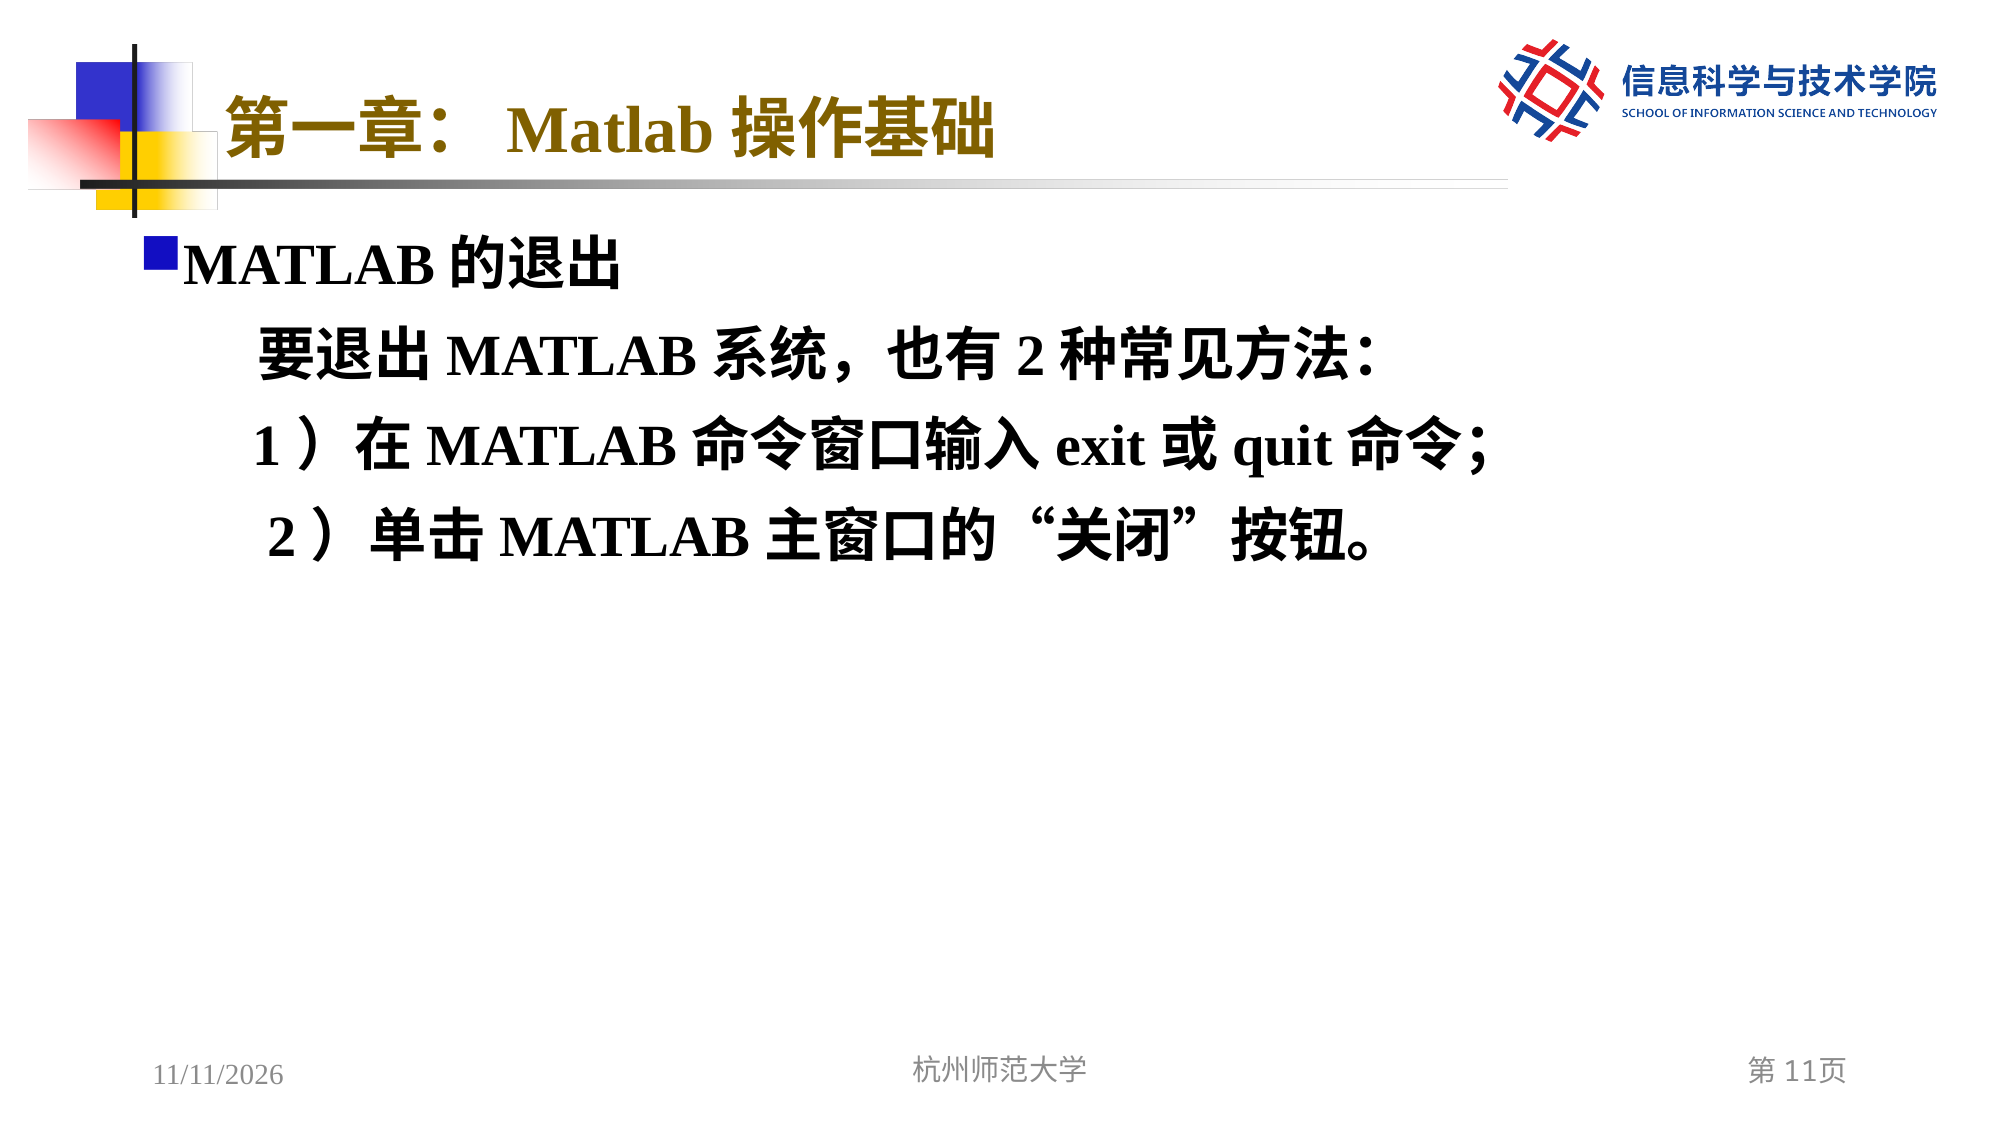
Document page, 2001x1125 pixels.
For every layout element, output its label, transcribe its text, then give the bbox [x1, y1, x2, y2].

slide_number 第11页 [1412, 1042, 1863, 1103]
picture [28, 39, 1937, 218]
title 第一章：Matlab操作基础 [208, 87, 1490, 176]
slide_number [137, 1042, 588, 1103]
footer 杭州师范大学 [662, 1042, 1338, 1103]
list MATLAB的退出 要退出MATLAB系统，也有2种常见方法： 1）在MATLAB命令窗口输入exit或quit命令； 2）单击MATLAB主窗口的“关闭”按钮。 [87, 218, 1908, 1021]
